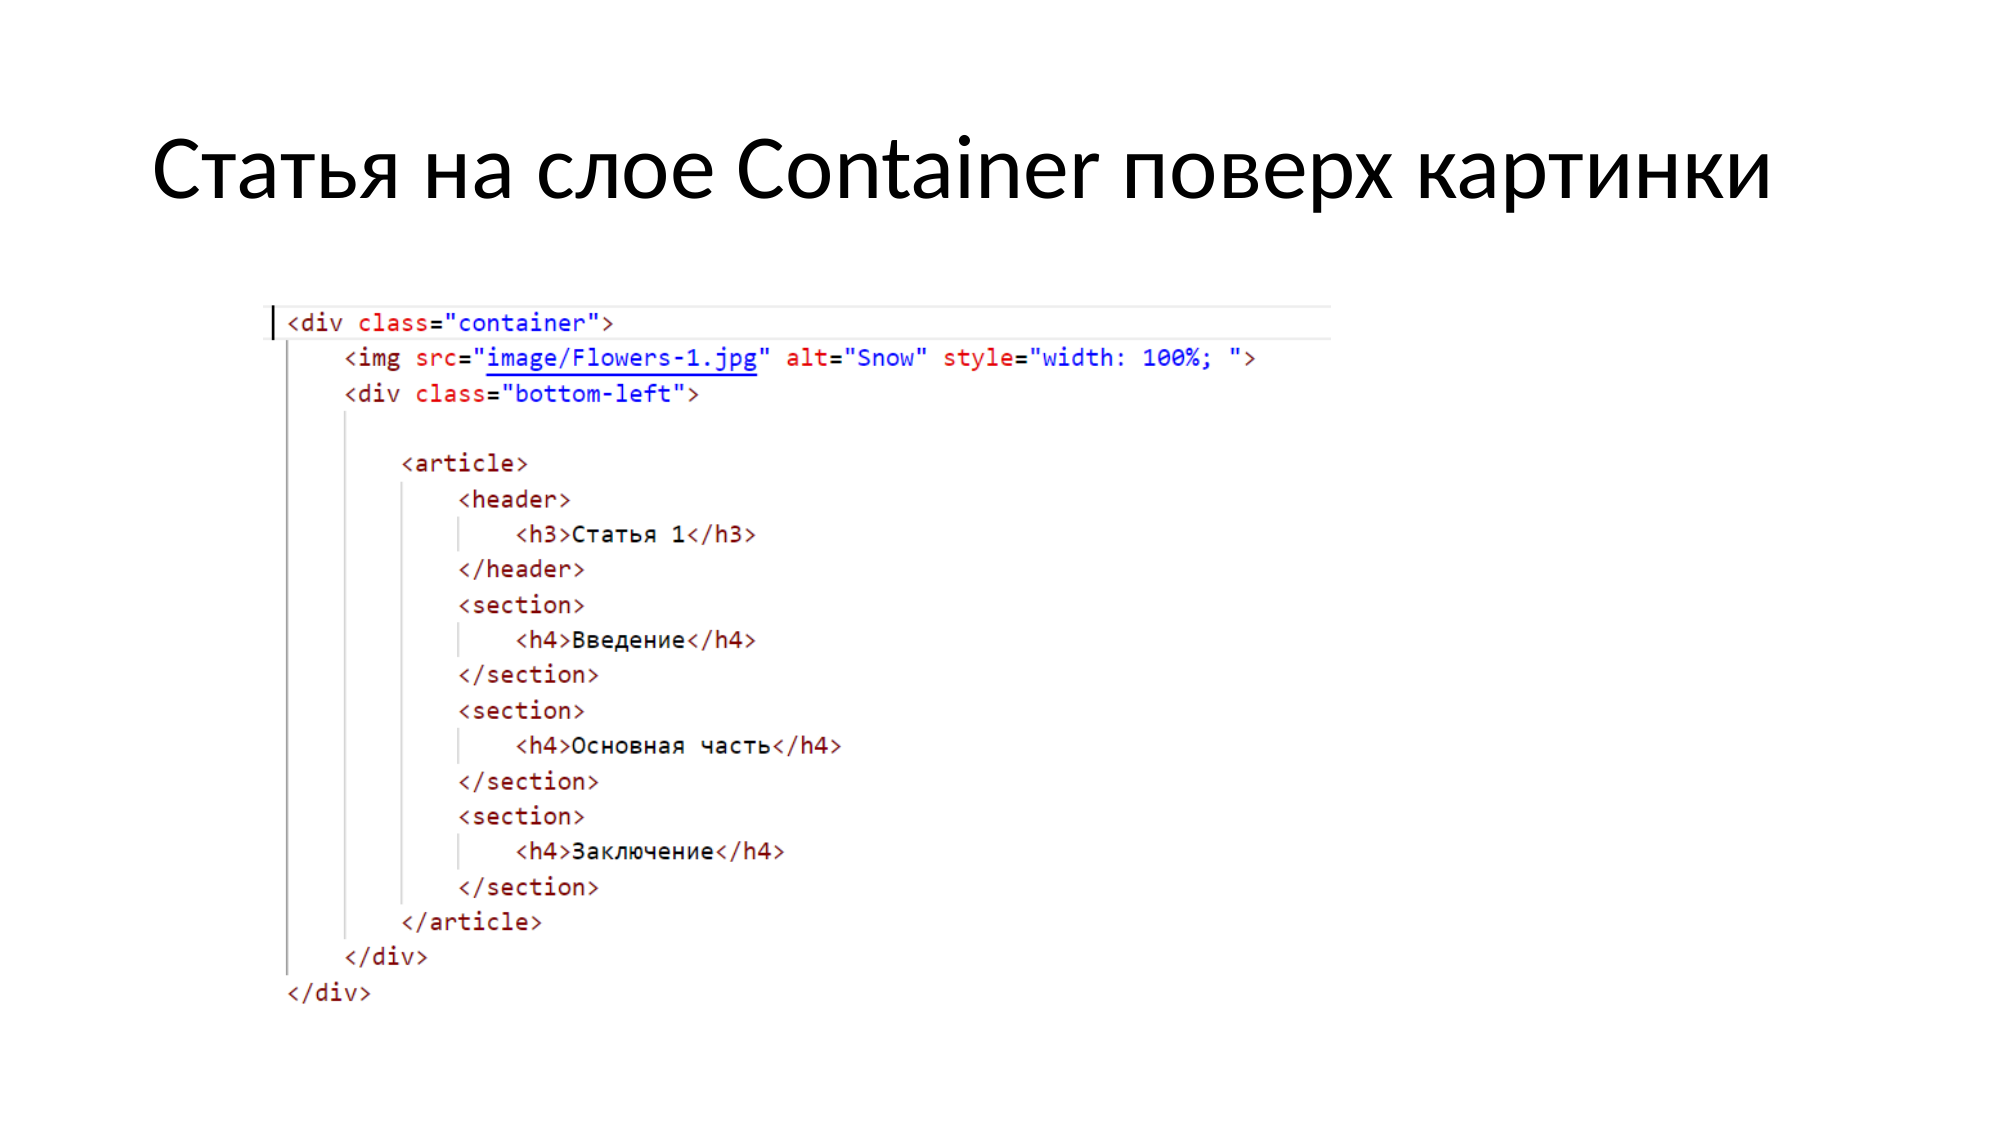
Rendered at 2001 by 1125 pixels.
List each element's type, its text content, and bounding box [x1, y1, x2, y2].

title Статья на слое Container поверх картинки [137, 59, 1863, 278]
picture [263, 299, 1332, 1014]
